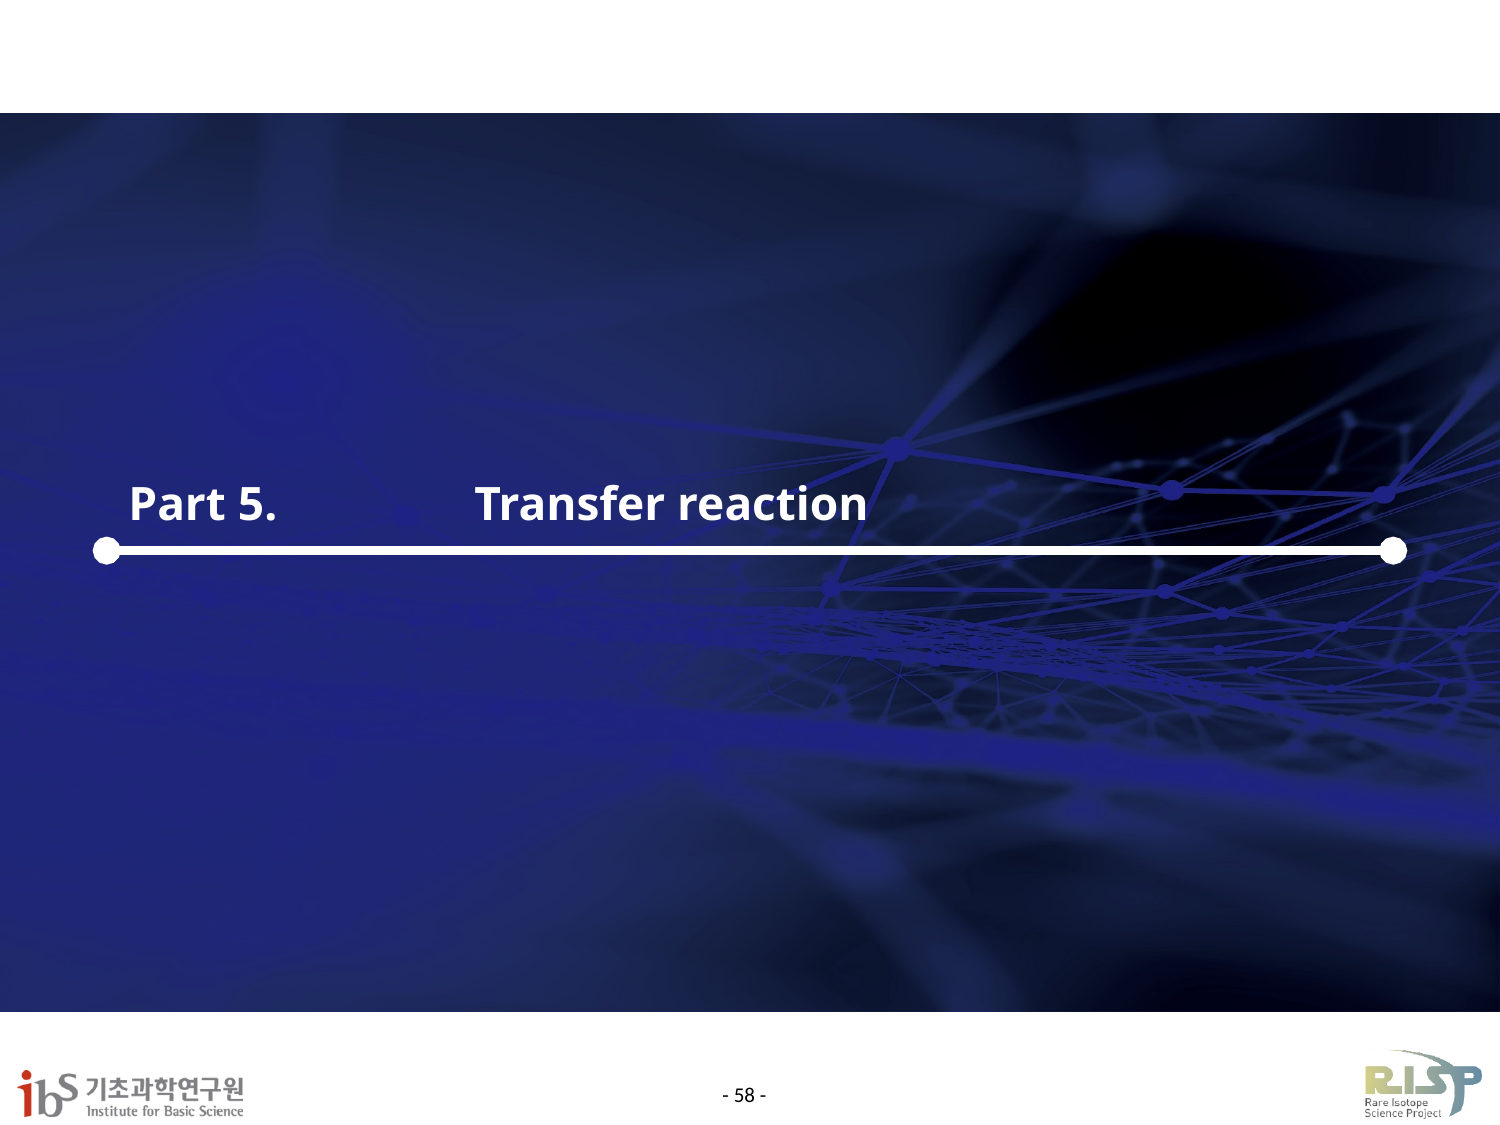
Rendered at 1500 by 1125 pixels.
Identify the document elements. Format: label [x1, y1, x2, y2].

picture [0, 113, 1500, 1012]
picture [1364, 1049, 1482, 1119]
picture [17, 1070, 243, 1117]
